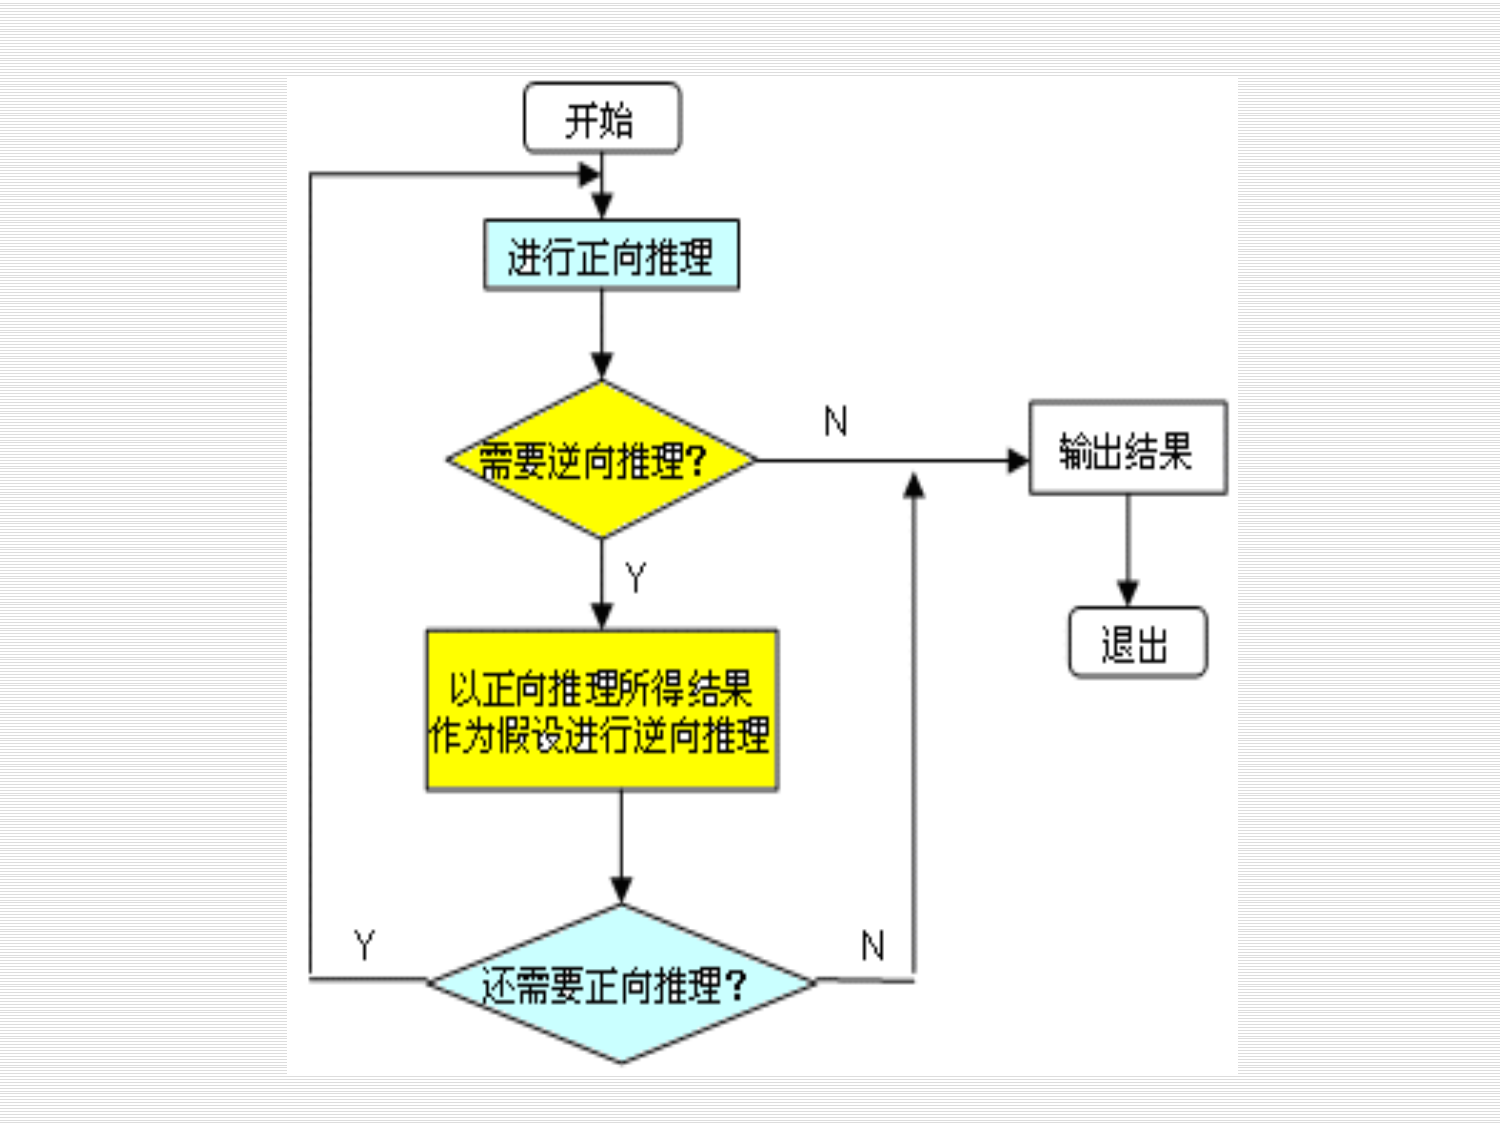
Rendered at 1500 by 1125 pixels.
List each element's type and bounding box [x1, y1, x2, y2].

picture [287, 75, 1238, 1076]
slide_number [1109, 1052, 1461, 1125]
